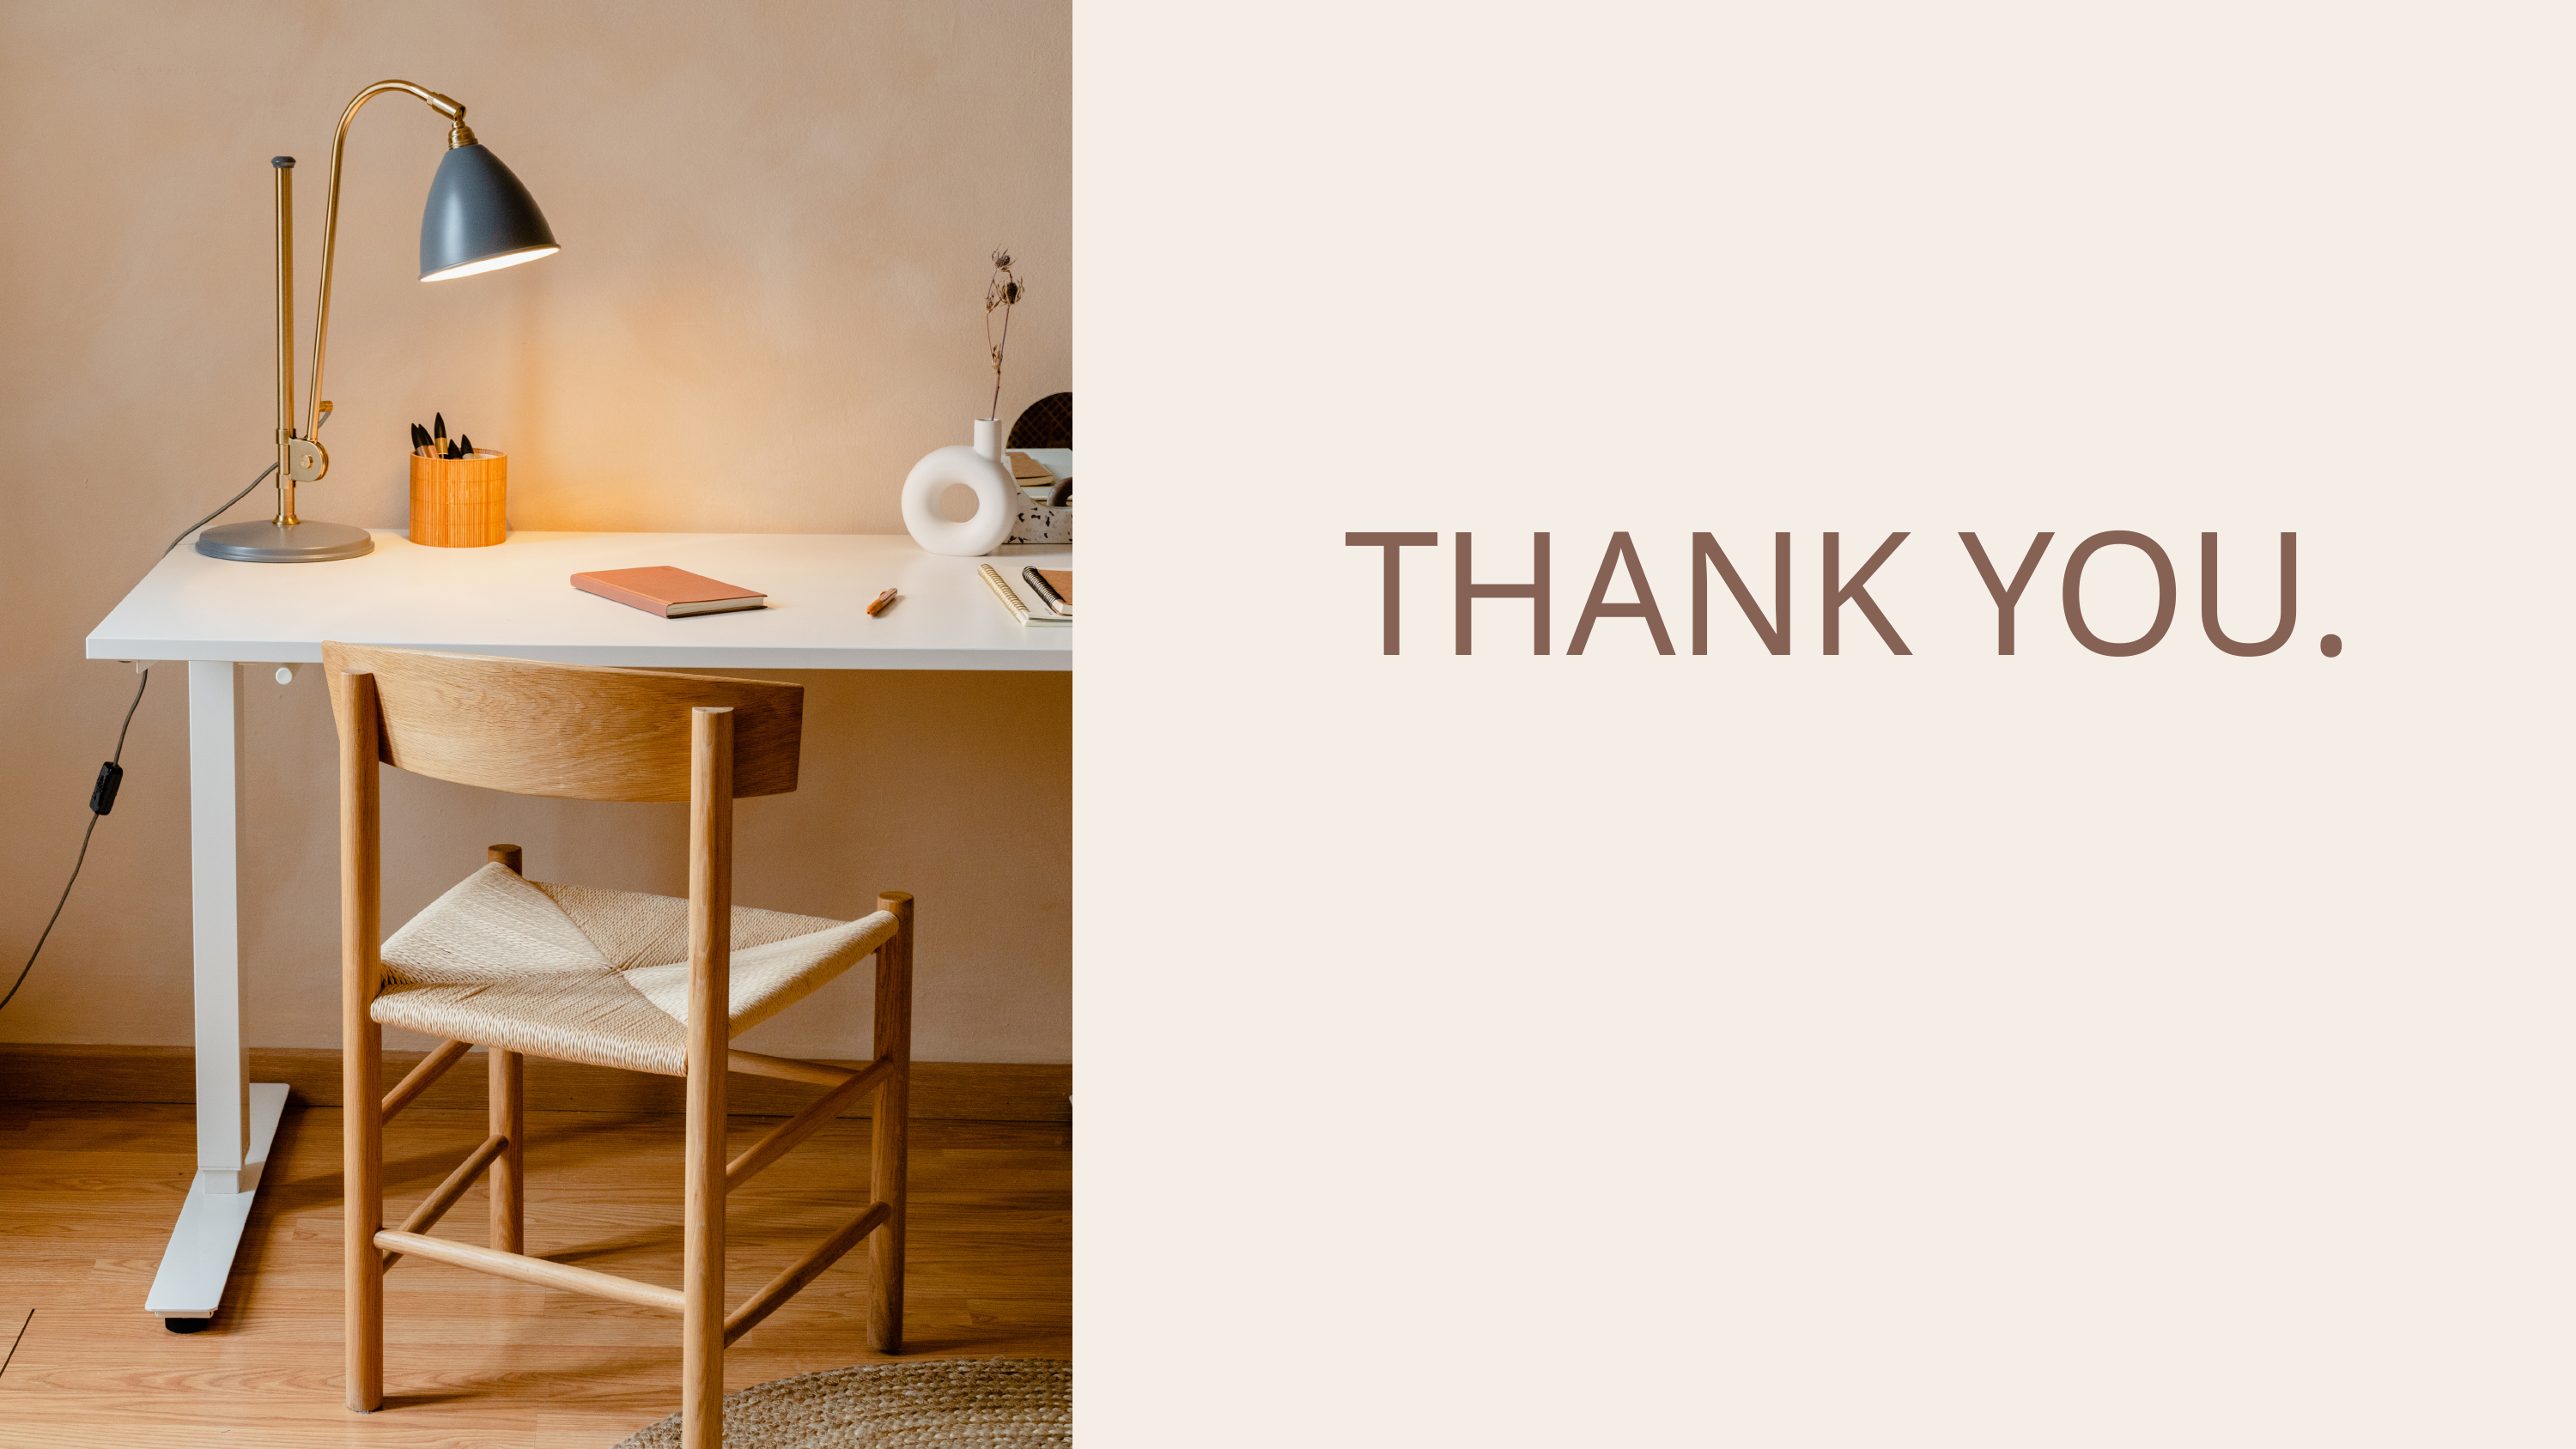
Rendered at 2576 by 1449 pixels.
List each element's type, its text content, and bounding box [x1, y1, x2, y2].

text_box THANK YOU. [1344, 475, 2432, 690]
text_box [0, 0, 1073, 1449]
